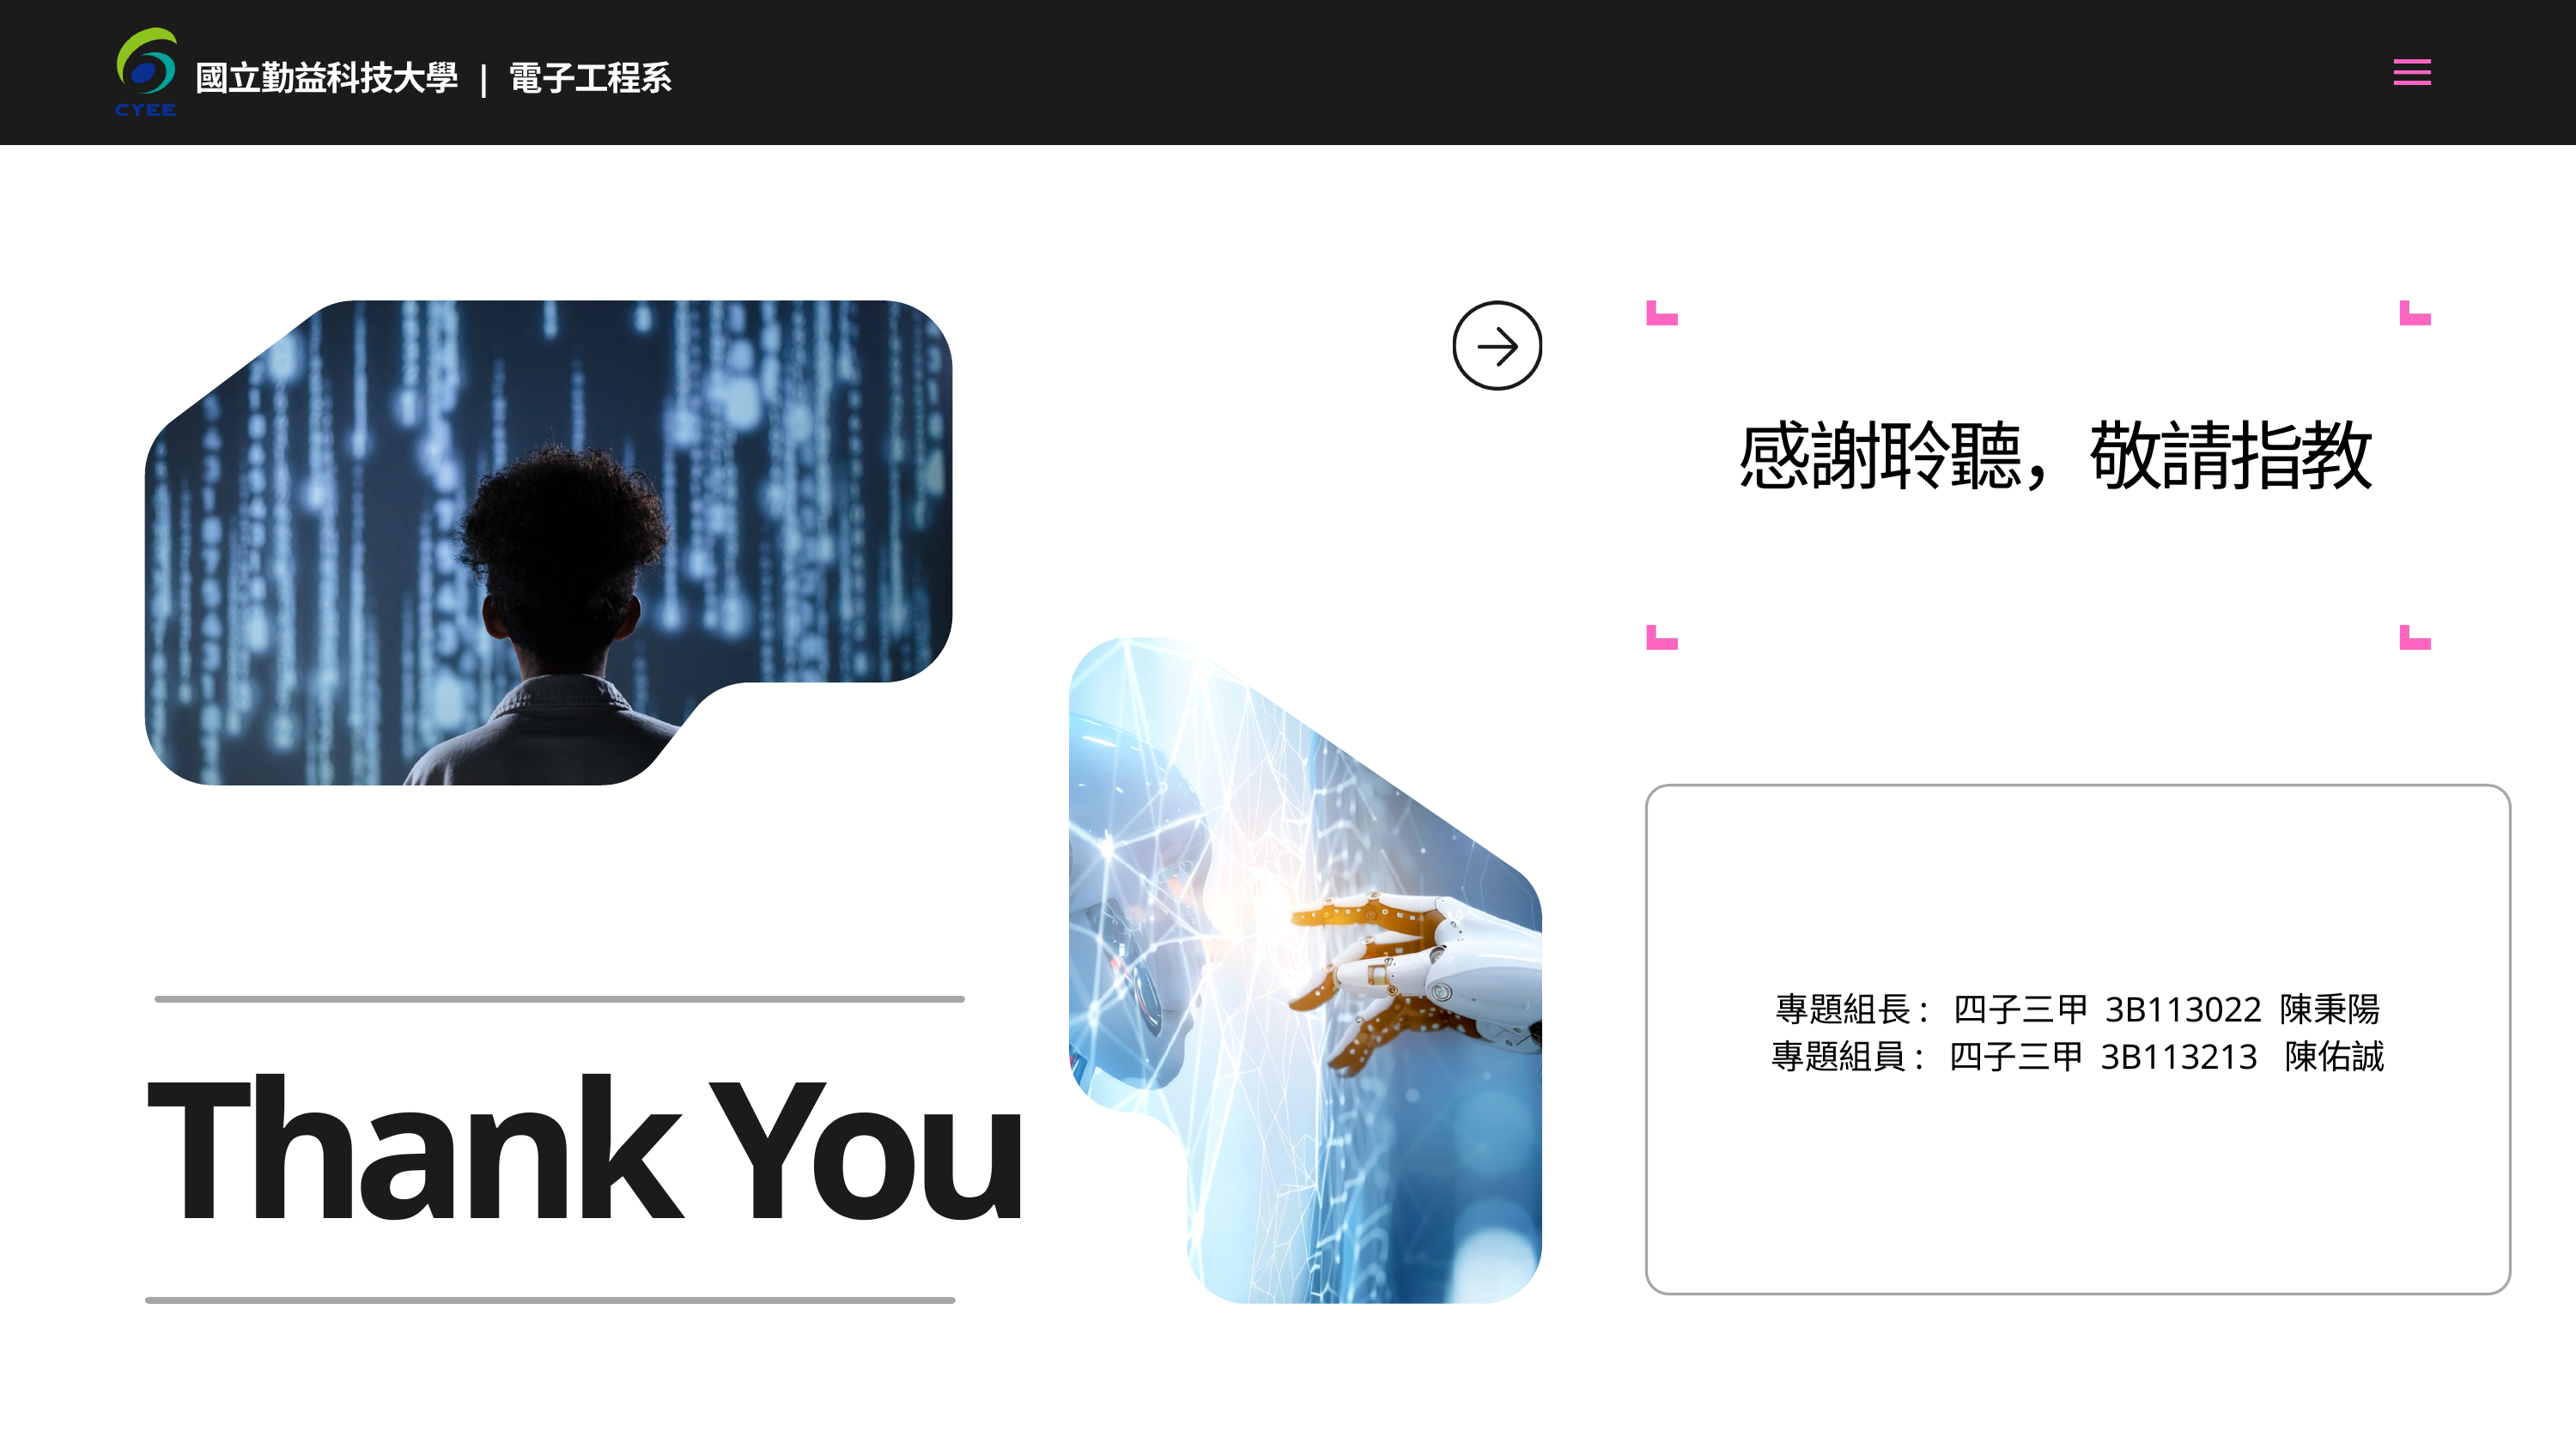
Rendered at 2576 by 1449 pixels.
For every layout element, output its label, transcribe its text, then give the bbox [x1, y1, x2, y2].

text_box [0, 0, 2576, 145]
text_box [1646, 300, 1678, 325]
text_box [1452, 300, 1543, 391]
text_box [556, 792, 563, 1405]
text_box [1646, 785, 2511, 1294]
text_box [546, 894, 554, 1449]
text_box Thank You [144, 1067, 542, 1258]
text_box [2399, 300, 2432, 325]
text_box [1069, 637, 1543, 1304]
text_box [144, 300, 953, 785]
text_box [2399, 625, 2432, 650]
text_box 感謝聆聽，敬請指教 [1728, 393, 2385, 499]
picture [115, 27, 177, 116]
text_box Thank You [568, 1067, 1064, 1258]
text_box [1646, 625, 1678, 650]
